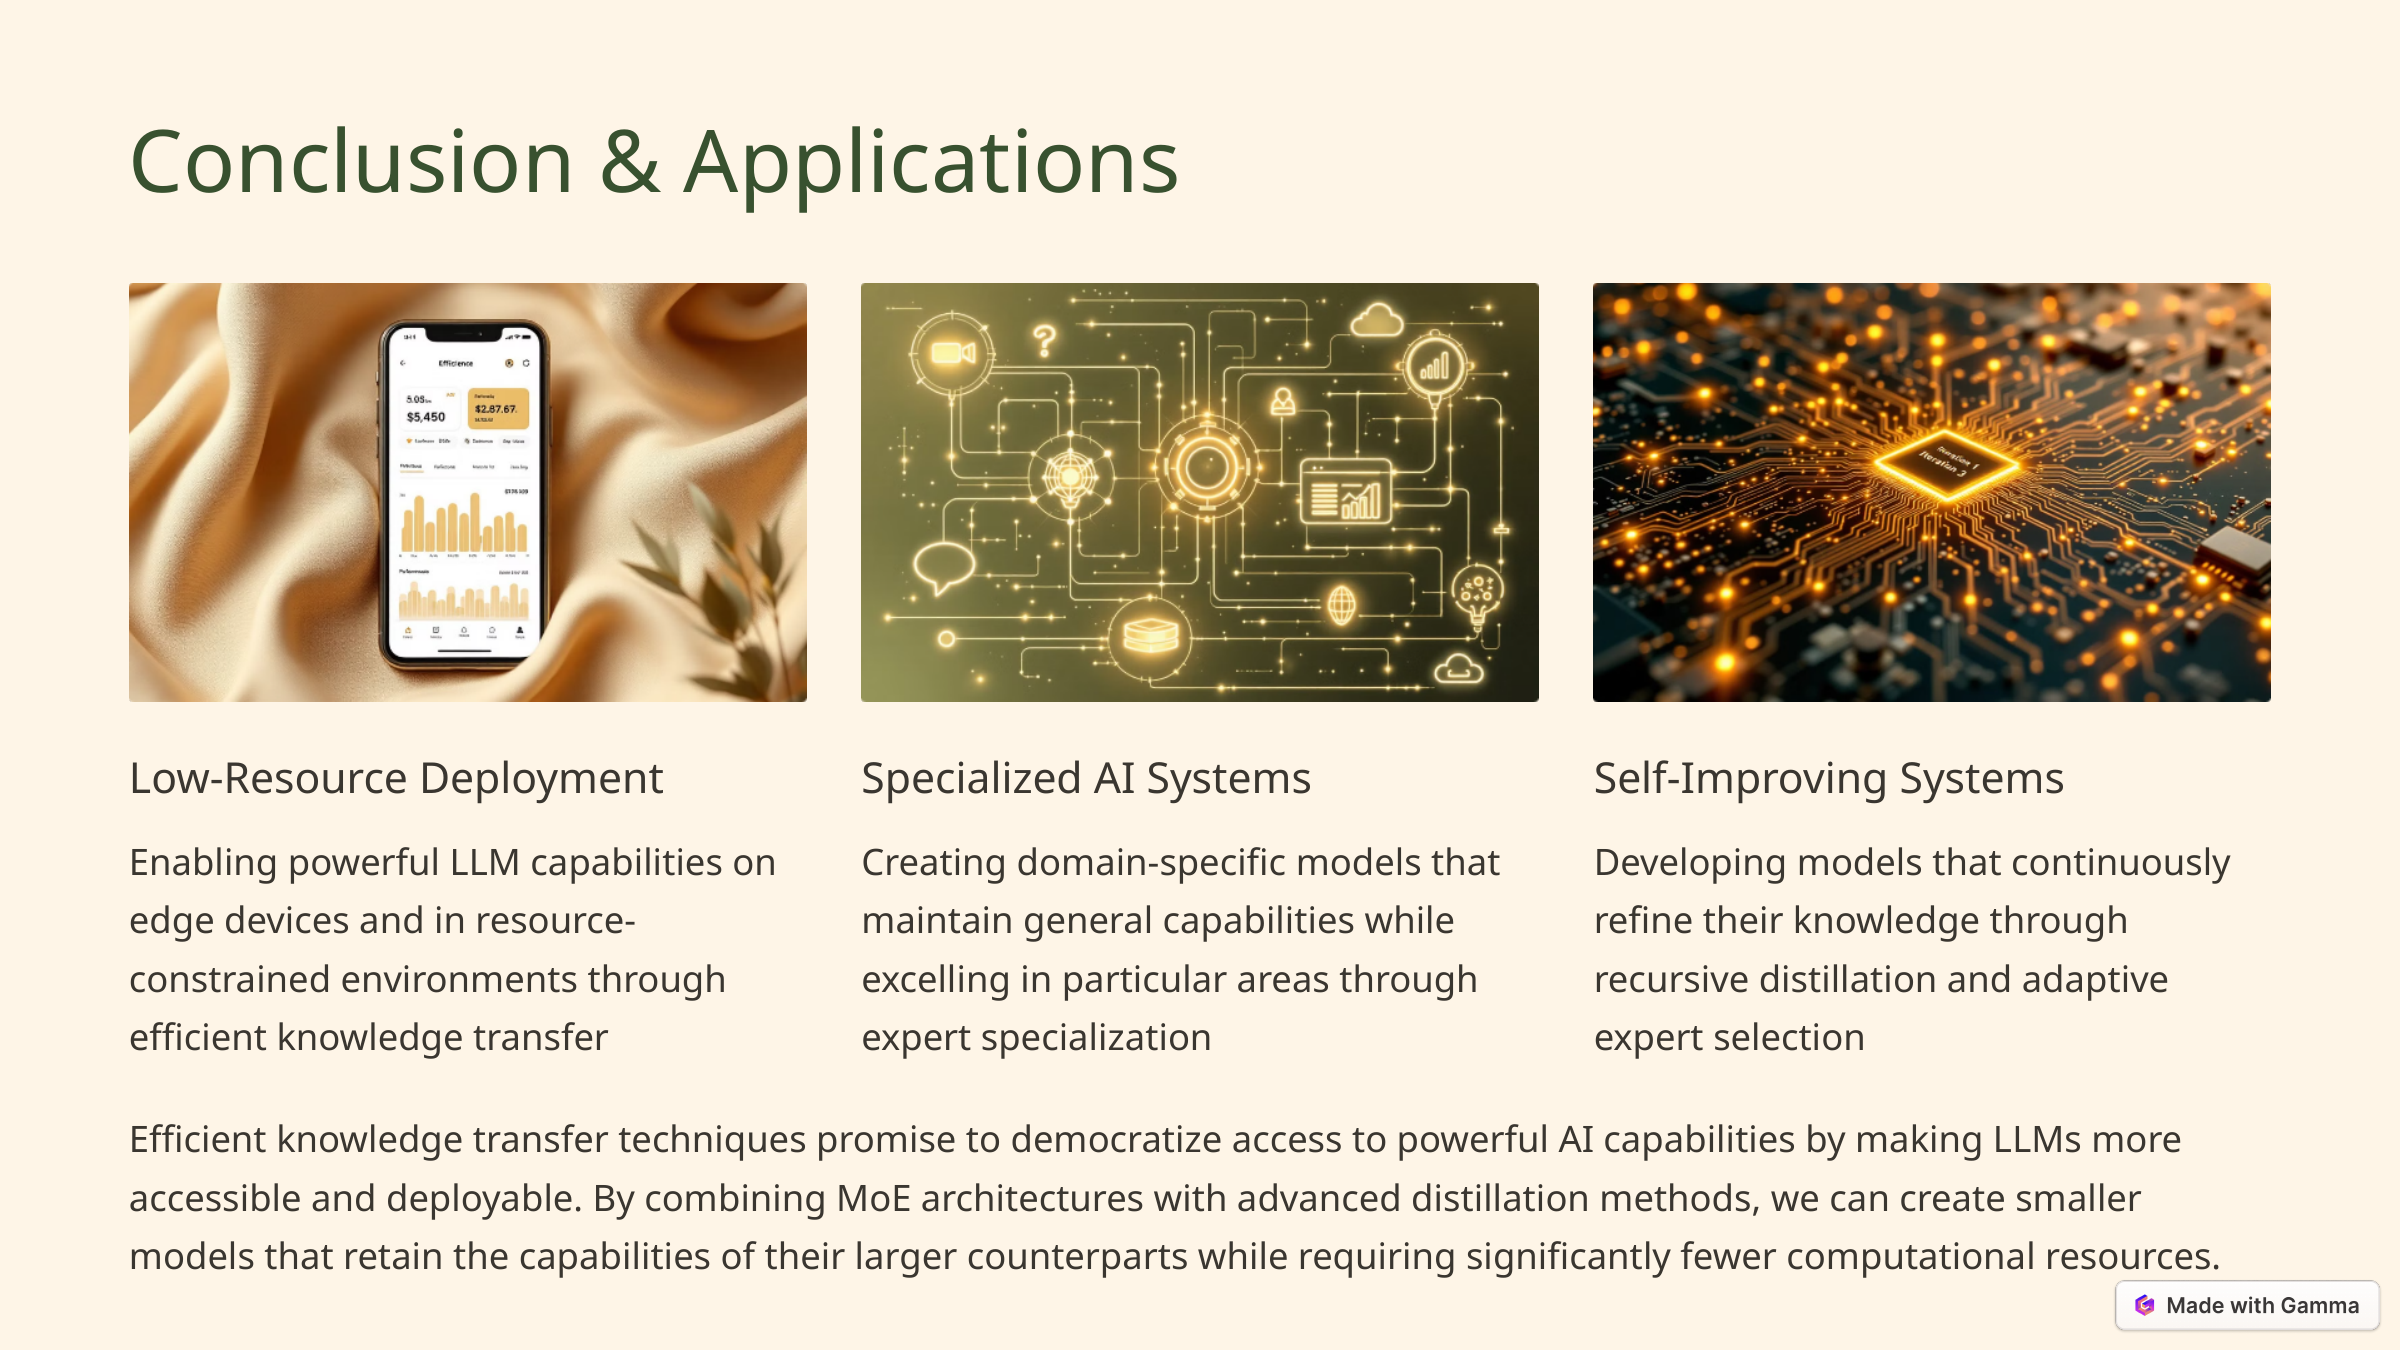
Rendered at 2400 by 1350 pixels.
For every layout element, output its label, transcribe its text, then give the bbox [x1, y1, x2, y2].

picture [2106, 1271, 2389, 1339]
text_box Enabling powerful LLM capabilities on edge devices and in resource-constrained environments through efficient knowledge transfer [129, 824, 807, 1061]
text_box Specialized AI Systems [861, 748, 1319, 803]
picture [861, 283, 1539, 703]
picture [1593, 283, 2271, 703]
text_box Self-Improving Systems [1593, 748, 2074, 803]
text_box Conclusion & Applications [128, 101, 1187, 210]
text_box Creating domain-specific models that maintain general capabilities while excelling in particular areas through expert specialization [861, 824, 1539, 1061]
text_box Low-Resource Deployment [128, 748, 678, 803]
text_box Efficient knowledge transfer techniques promise to democratize access to powerful AI capabilities by making LLMs more accessible and deployable. By combining MoE architectures with advanced distillation methods, we can create smaller models that retain the capabilities of their larger counterparts while requiring significantly fewer computational resources. [129, 1101, 2271, 1279]
picture [129, 283, 807, 703]
text_box Developing models that continuously refine their knowledge through recursive distillation and adaptive expert selection [1593, 824, 2271, 1002]
